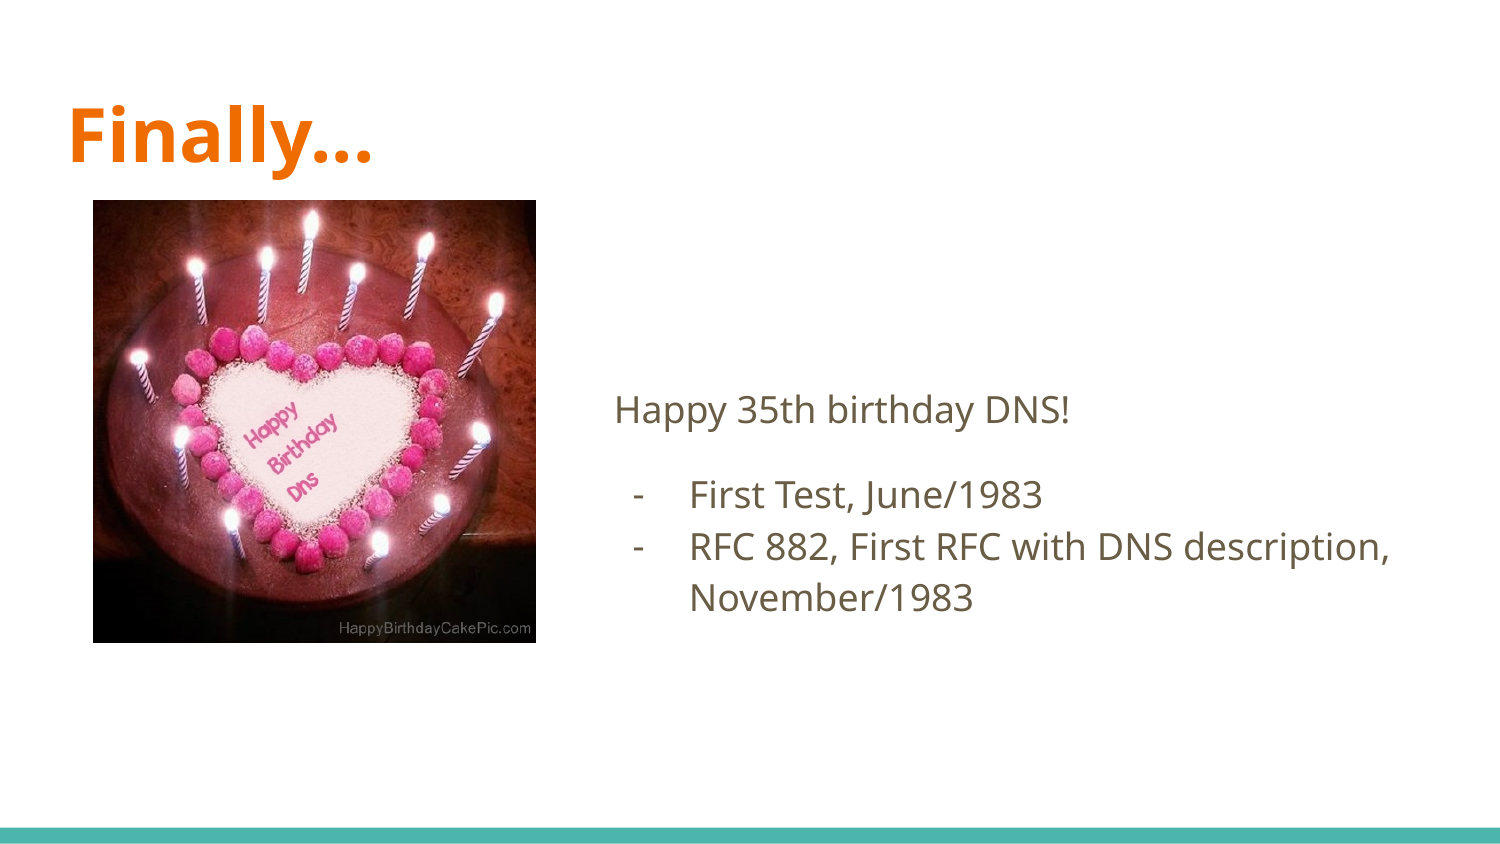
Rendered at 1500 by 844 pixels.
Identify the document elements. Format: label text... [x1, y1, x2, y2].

list Happy 35th birthday DNS! First Test, June/1983 RFC 882, First RFC with DNS description, November/1983 [598, 364, 1460, 632]
title Finally... [51, 72, 1449, 189]
picture [93, 200, 537, 644]
